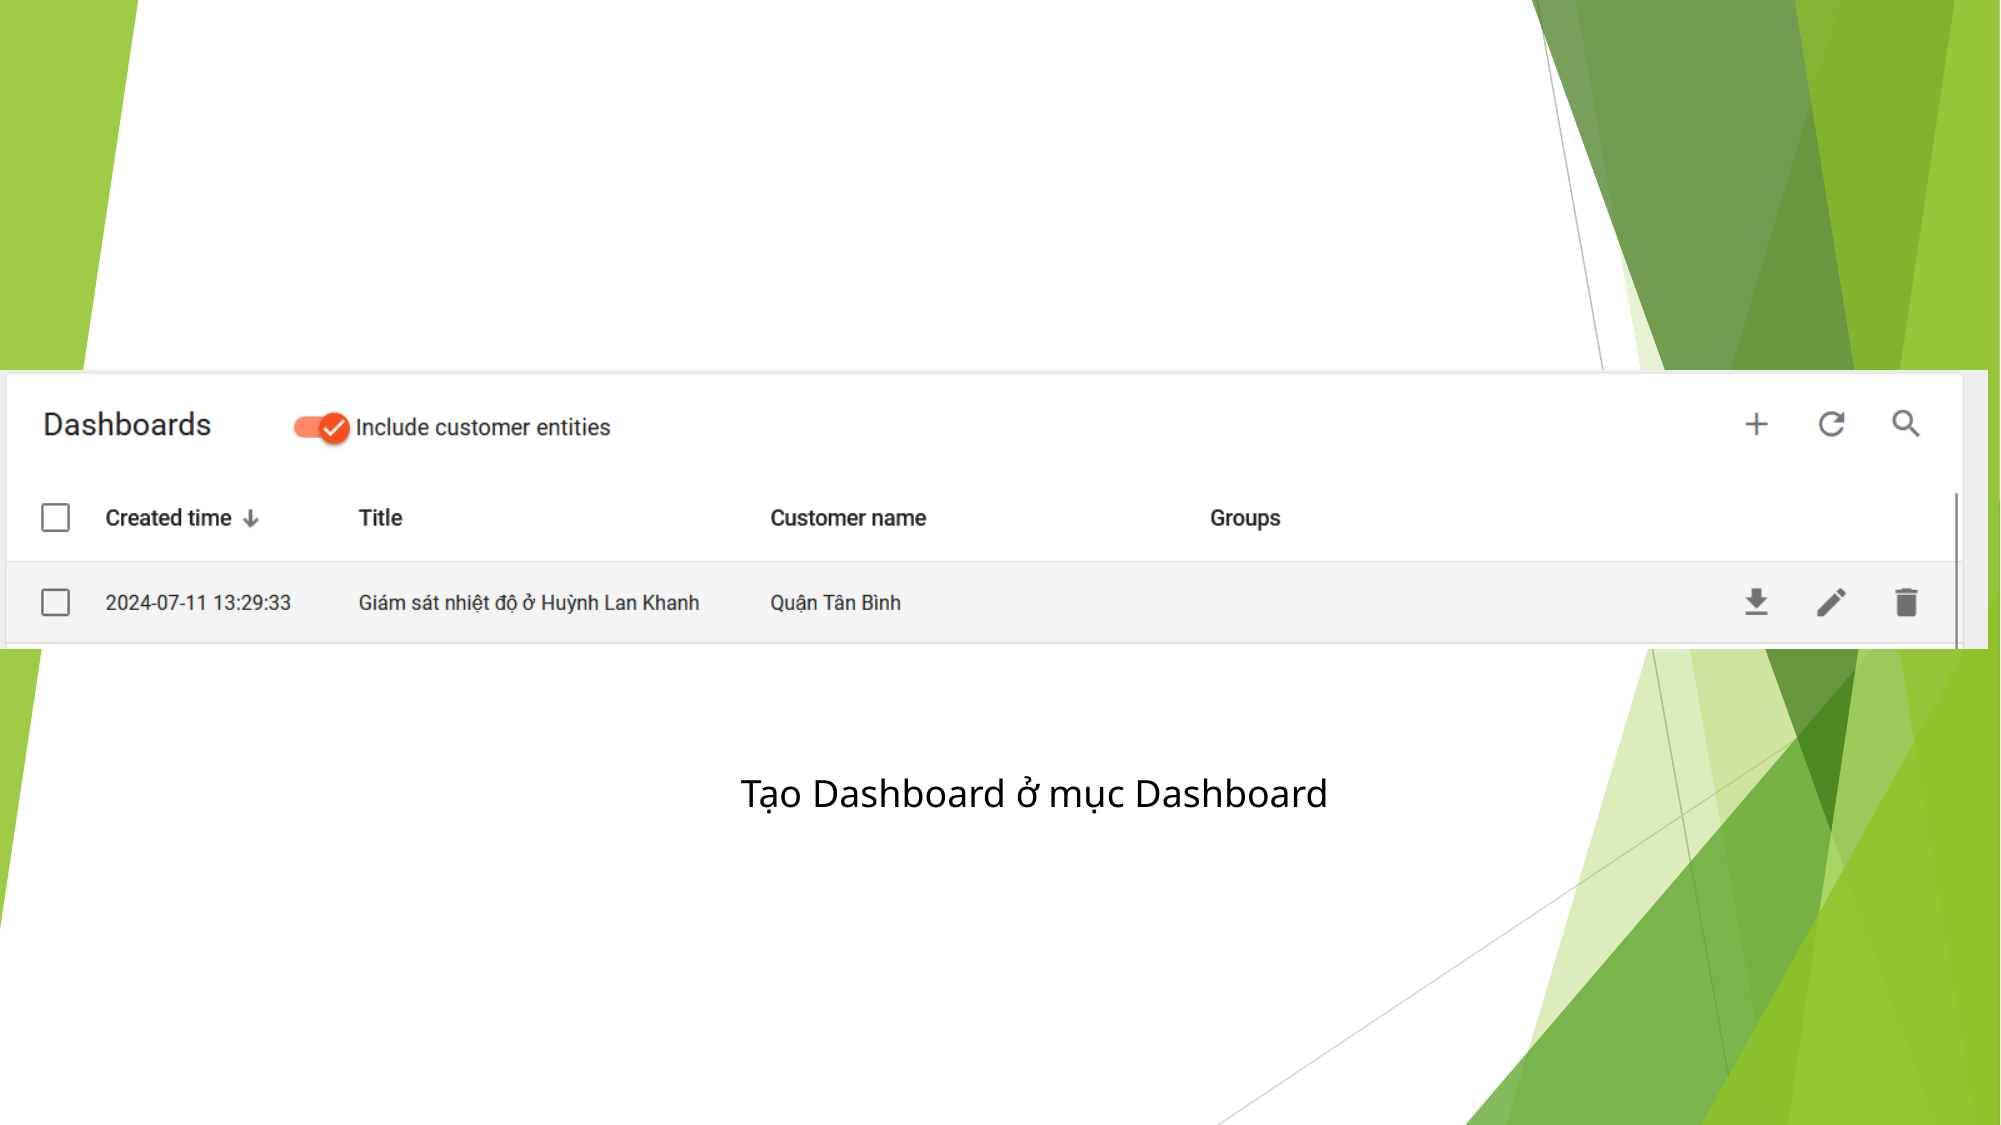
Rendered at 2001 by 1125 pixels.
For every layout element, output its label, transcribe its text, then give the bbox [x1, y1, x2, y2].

picture [0, 370, 1988, 649]
text_box Tạo Dashboard ở mục Dashboard [725, 762, 1433, 822]
